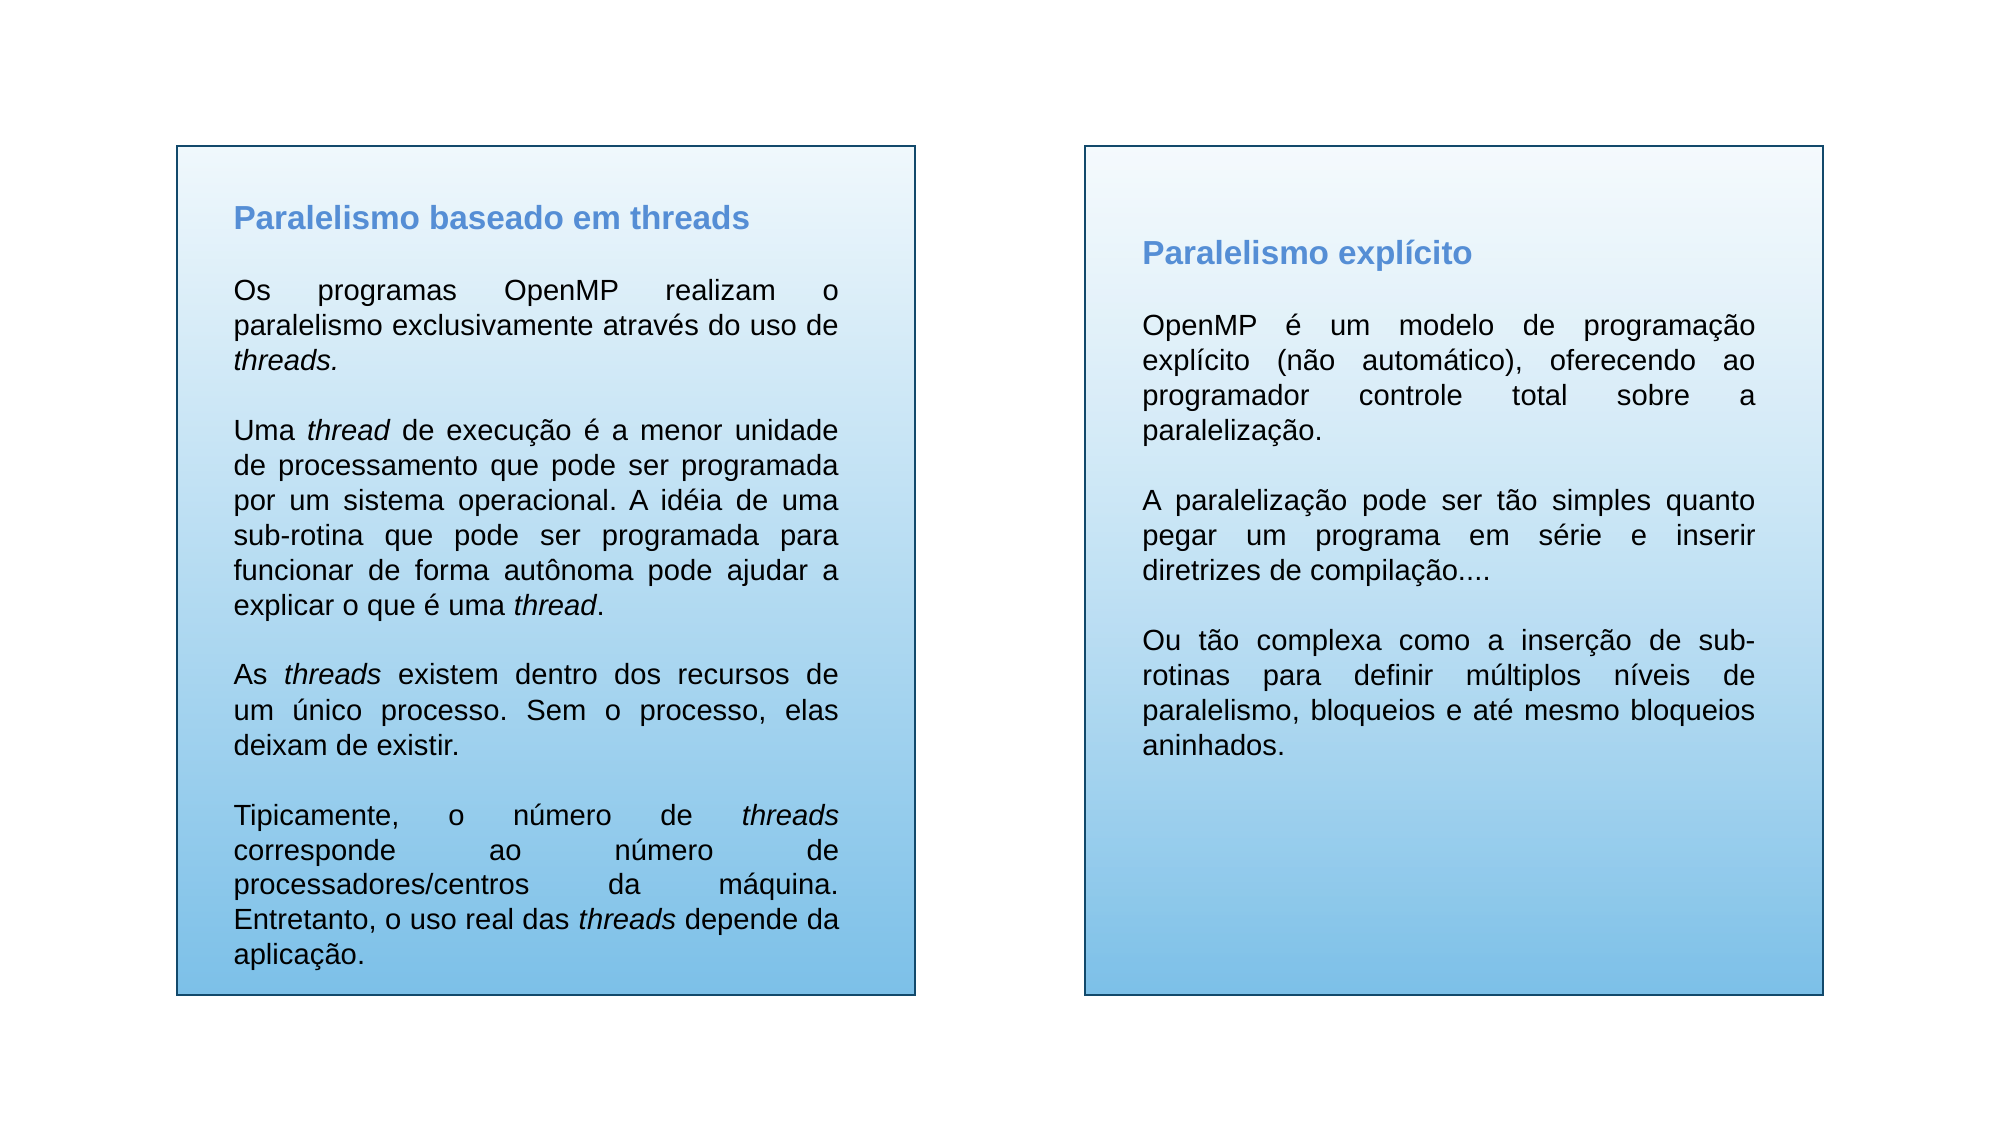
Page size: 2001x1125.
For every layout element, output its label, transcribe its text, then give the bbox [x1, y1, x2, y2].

text_box Paralelismo explícito OpenMP é um modelo de programação explícito (não automático), oferecendo ao programador controle total sobre a paralelização. A paralelização pode ser tão simples quanto pegar um programa em série e inserir diretrizes de compilação.... Ou tão complexa como a inserção de sub-rotinas para definir múltiplos níveis de paralelismo, bloqueios e até mesmo bloqueios aninhados. [1127, 224, 1772, 769]
text_box [176, 145, 916, 996]
text_box [1084, 145, 1824, 996]
text_box Paralelismo baseado em threads Os programas OpenMP realizam o paralelismo exclusivamente através do uso de threads. Uma thread de execução é a menor unidade de processamento que pode ser programada por um sistema operacional. A idéia de uma sub-rotina que pode ser programada para funcionar de forma autônoma pode ajudar a explicar o que é uma thread. As threads existem dentro dos recursos de um único processo. Sem o processo, elas deixam de existir. Tipicamente, o número de threads corresponde ao número de processadores/centros da máquina. Entretanto, o uso real das threads depende da aplicação. [218, 189, 855, 978]
